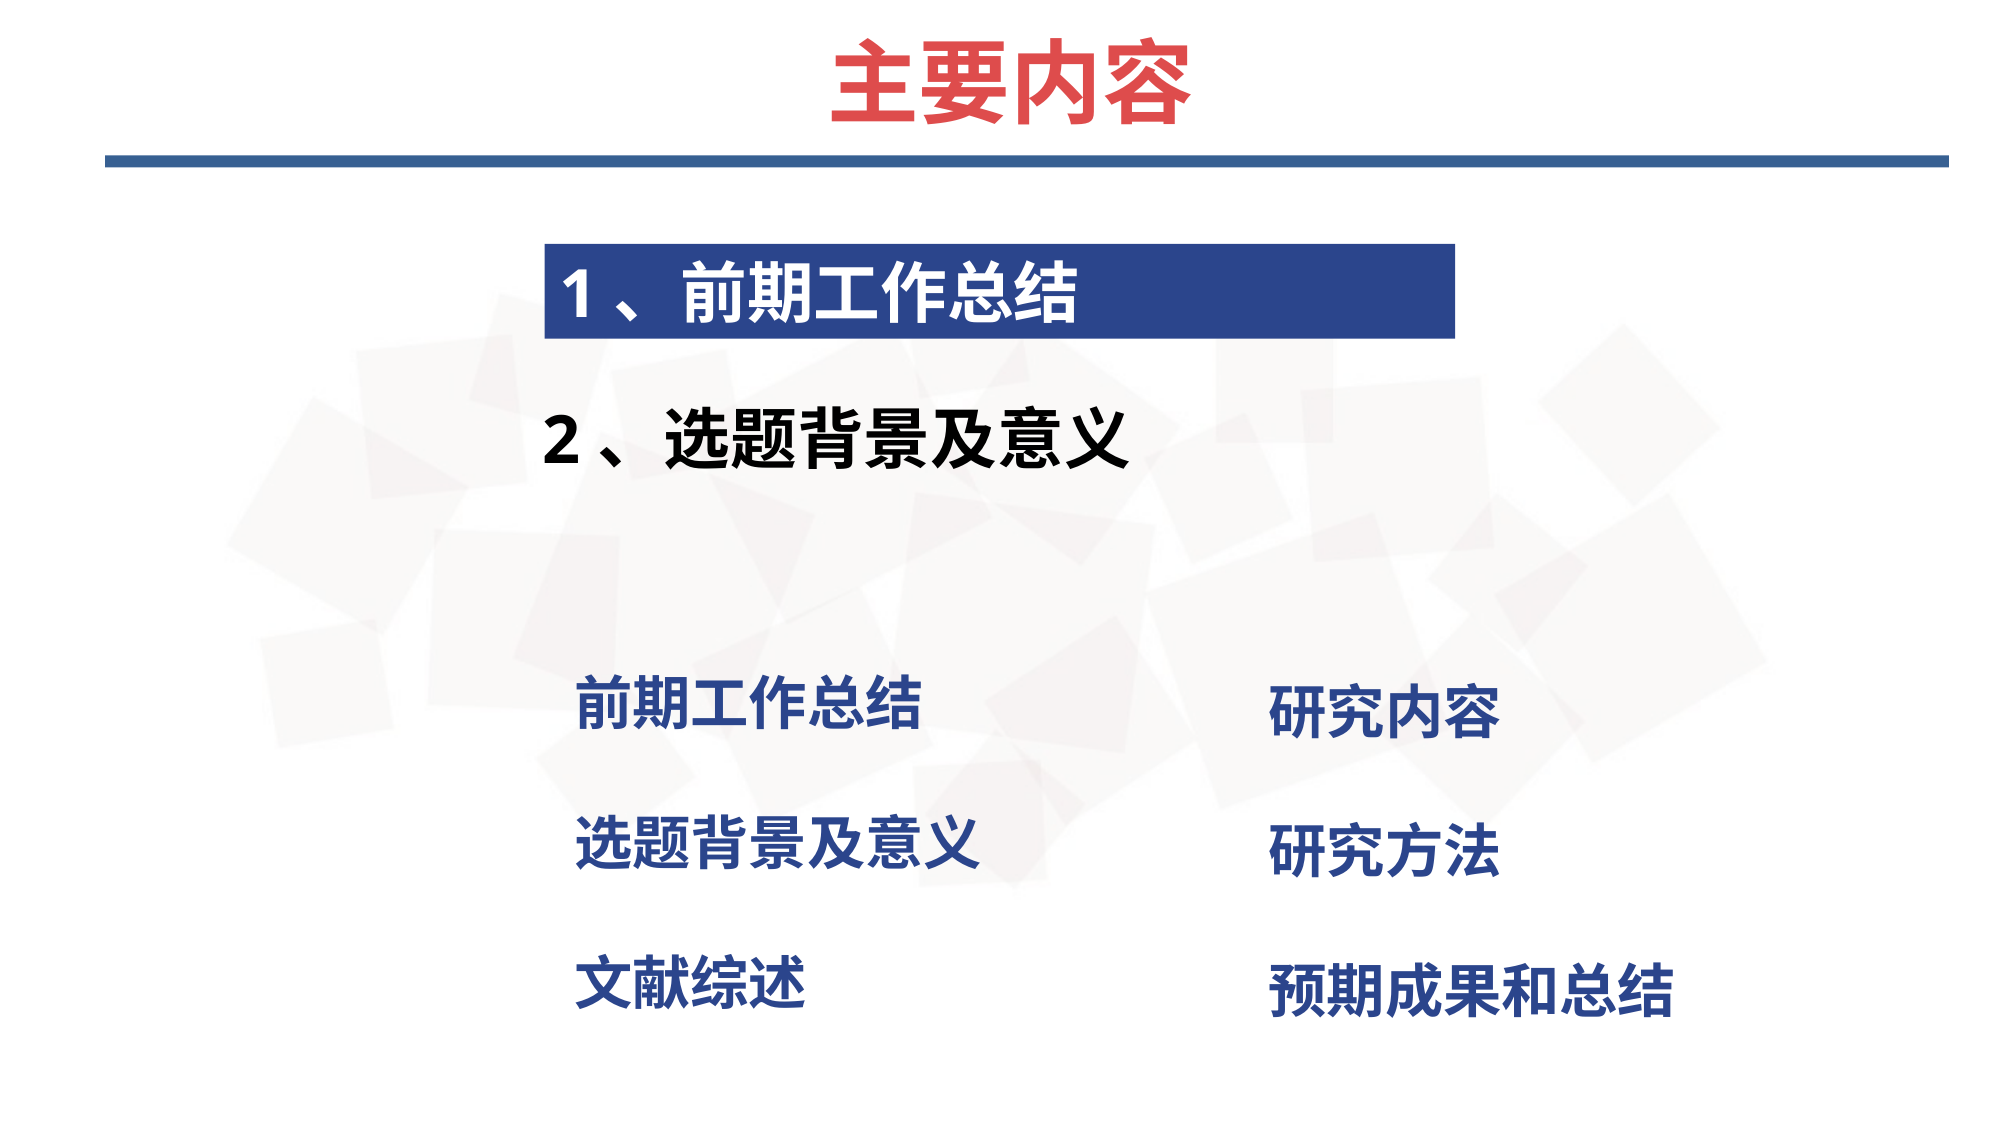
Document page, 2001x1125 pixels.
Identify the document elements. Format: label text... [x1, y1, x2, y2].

text_box 研究内容 研究方法 预期成果和总结 [1153, 597, 1857, 1102]
text_box 2、选题背景及意义 [528, 389, 1439, 484]
text_box 前期工作总结 选题背景及意义 文献综述 [459, 589, 1163, 1094]
text_box 1、前期工作总结 [544, 243, 1456, 339]
text_box 主要内容 [675, 17, 1247, 143]
text_box [103, 153, 1951, 170]
